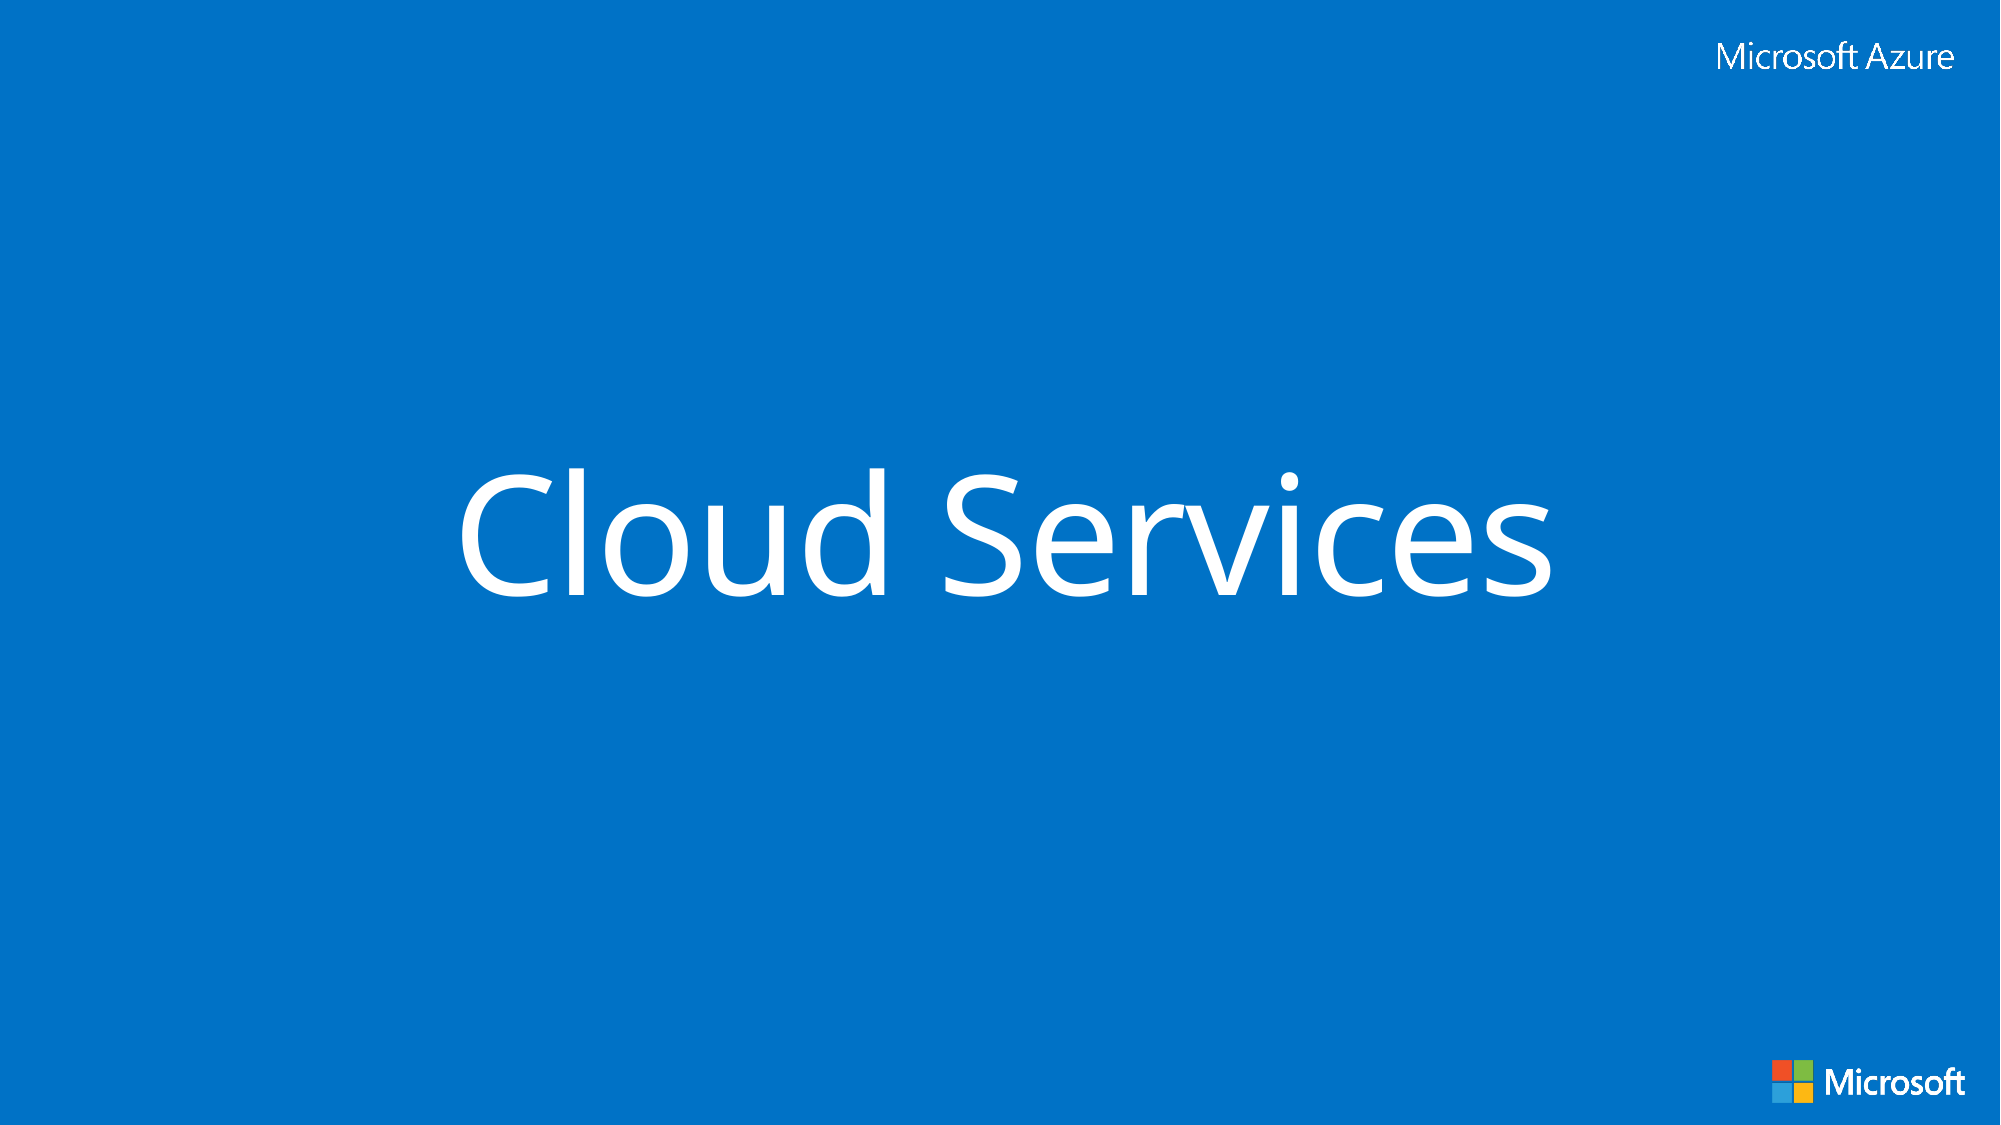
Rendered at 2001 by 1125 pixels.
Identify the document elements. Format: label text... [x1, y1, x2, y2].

title Cloud Services [126, 444, 1886, 653]
picture [1772, 1060, 1965, 1103]
picture [1699, 24, 1972, 87]
